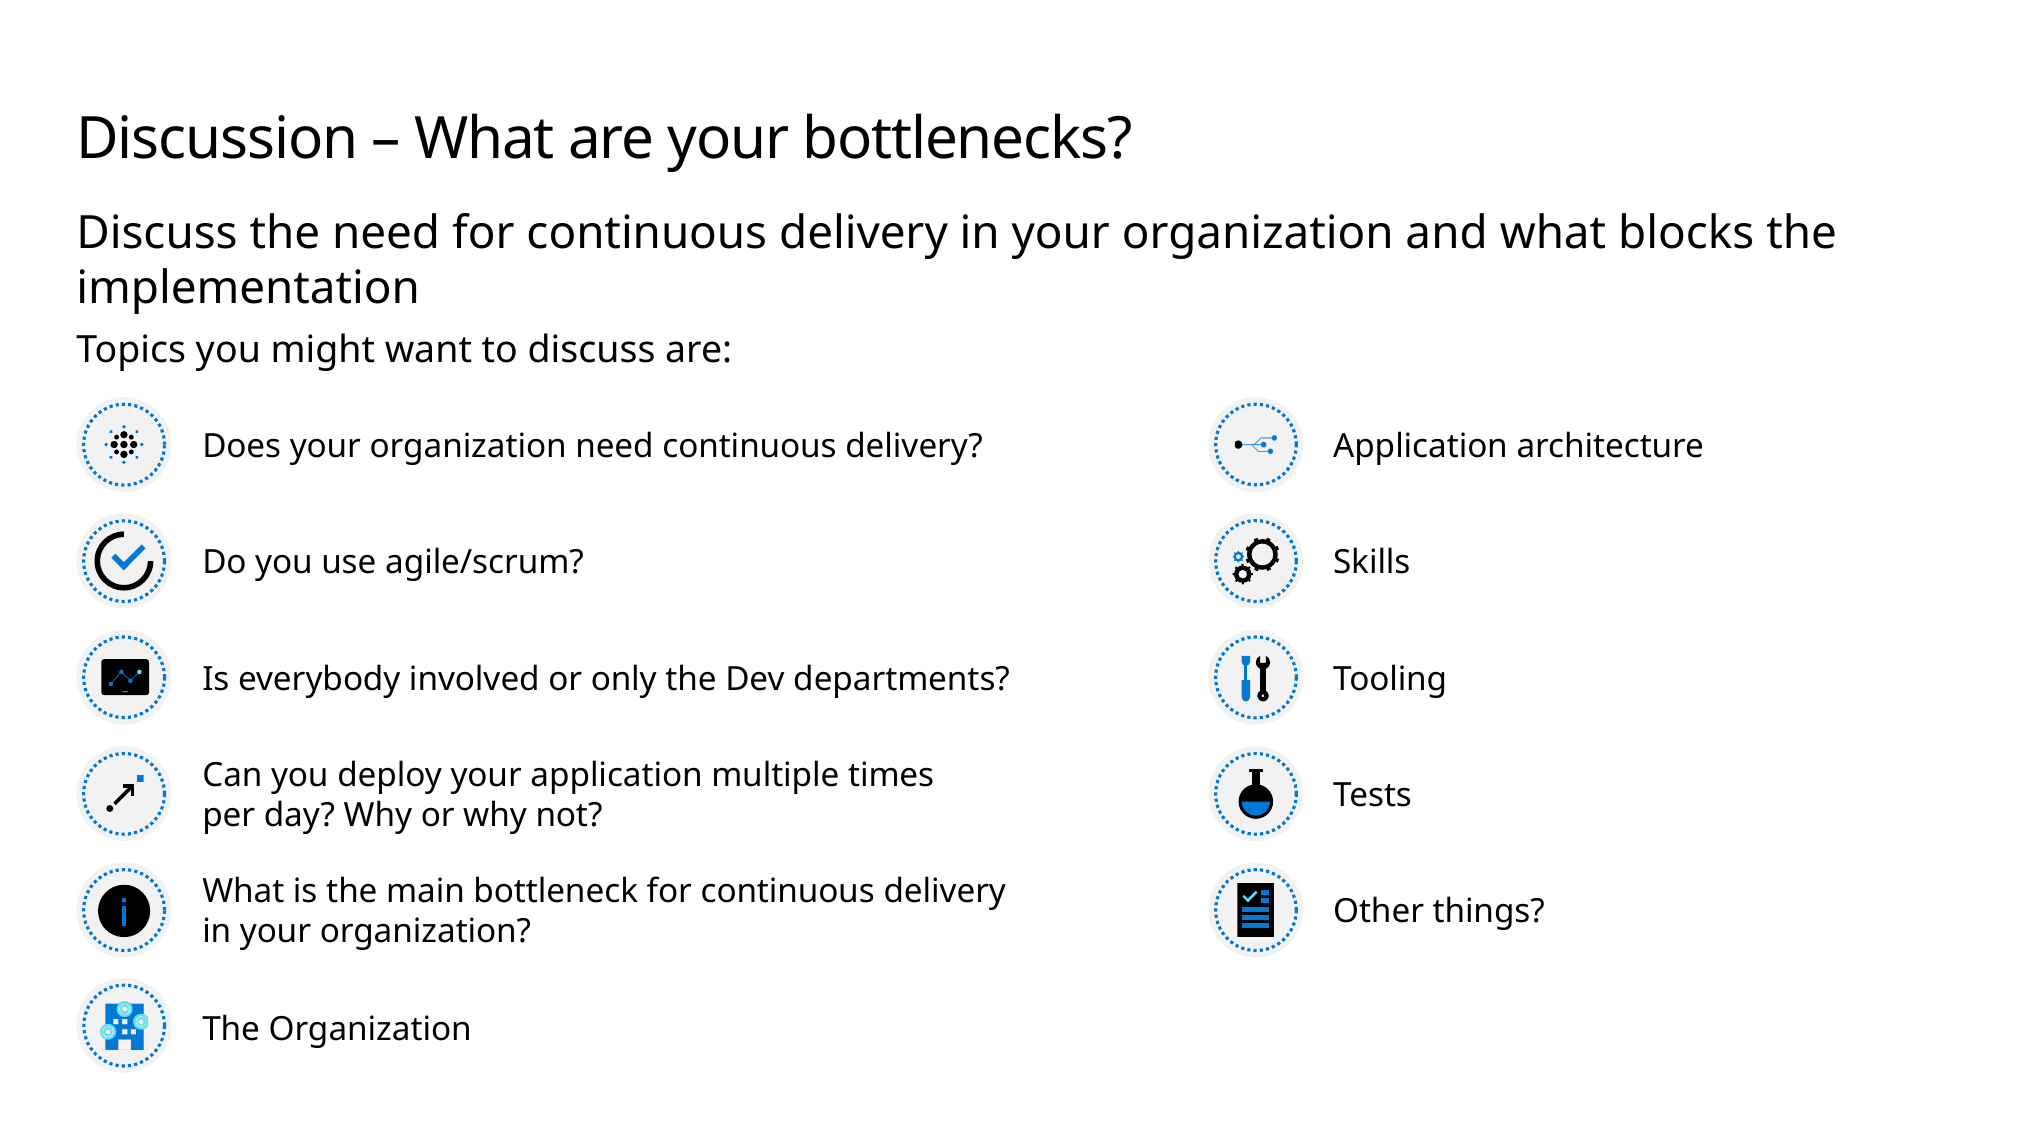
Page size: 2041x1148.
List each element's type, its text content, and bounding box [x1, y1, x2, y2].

picture [1207, 629, 1304, 725]
picture [1207, 512, 1304, 609]
picture [1207, 745, 1304, 842]
title Discussion – What are your bottlenecks? [76, 103, 1969, 172]
text_box Is everybody involved or only the Dev departments? [202, 649, 1098, 704]
picture [76, 862, 172, 958]
text_box Skills [1333, 532, 2041, 588]
text_box Tooling [1333, 649, 2041, 705]
picture [76, 396, 172, 493]
text_box The Organization [202, 999, 1095, 1055]
text_box Discuss the need for continuous delivery in your organization and what blocks the implementation Topics you might want to discuss are: [76, 202, 1964, 354]
picture [1207, 862, 1304, 958]
picture [76, 745, 172, 842]
text_box Other things? [1333, 881, 2041, 937]
text_box Application architecture [1333, 416, 2041, 472]
picture [76, 977, 172, 1074]
text_box Does your organization need continuous delivery? [202, 416, 1098, 472]
text_box Do you use agile/scrum? [202, 532, 1098, 588]
picture [76, 629, 172, 725]
text_box Can you deploy your application multiple times per day? Why or why not? [202, 745, 1098, 841]
text_box Tests [1333, 765, 2041, 821]
picture [1207, 396, 1304, 493]
picture [76, 512, 172, 609]
text_box What is the main bottleneck for continuous delivery in your organization? [202, 862, 1098, 957]
